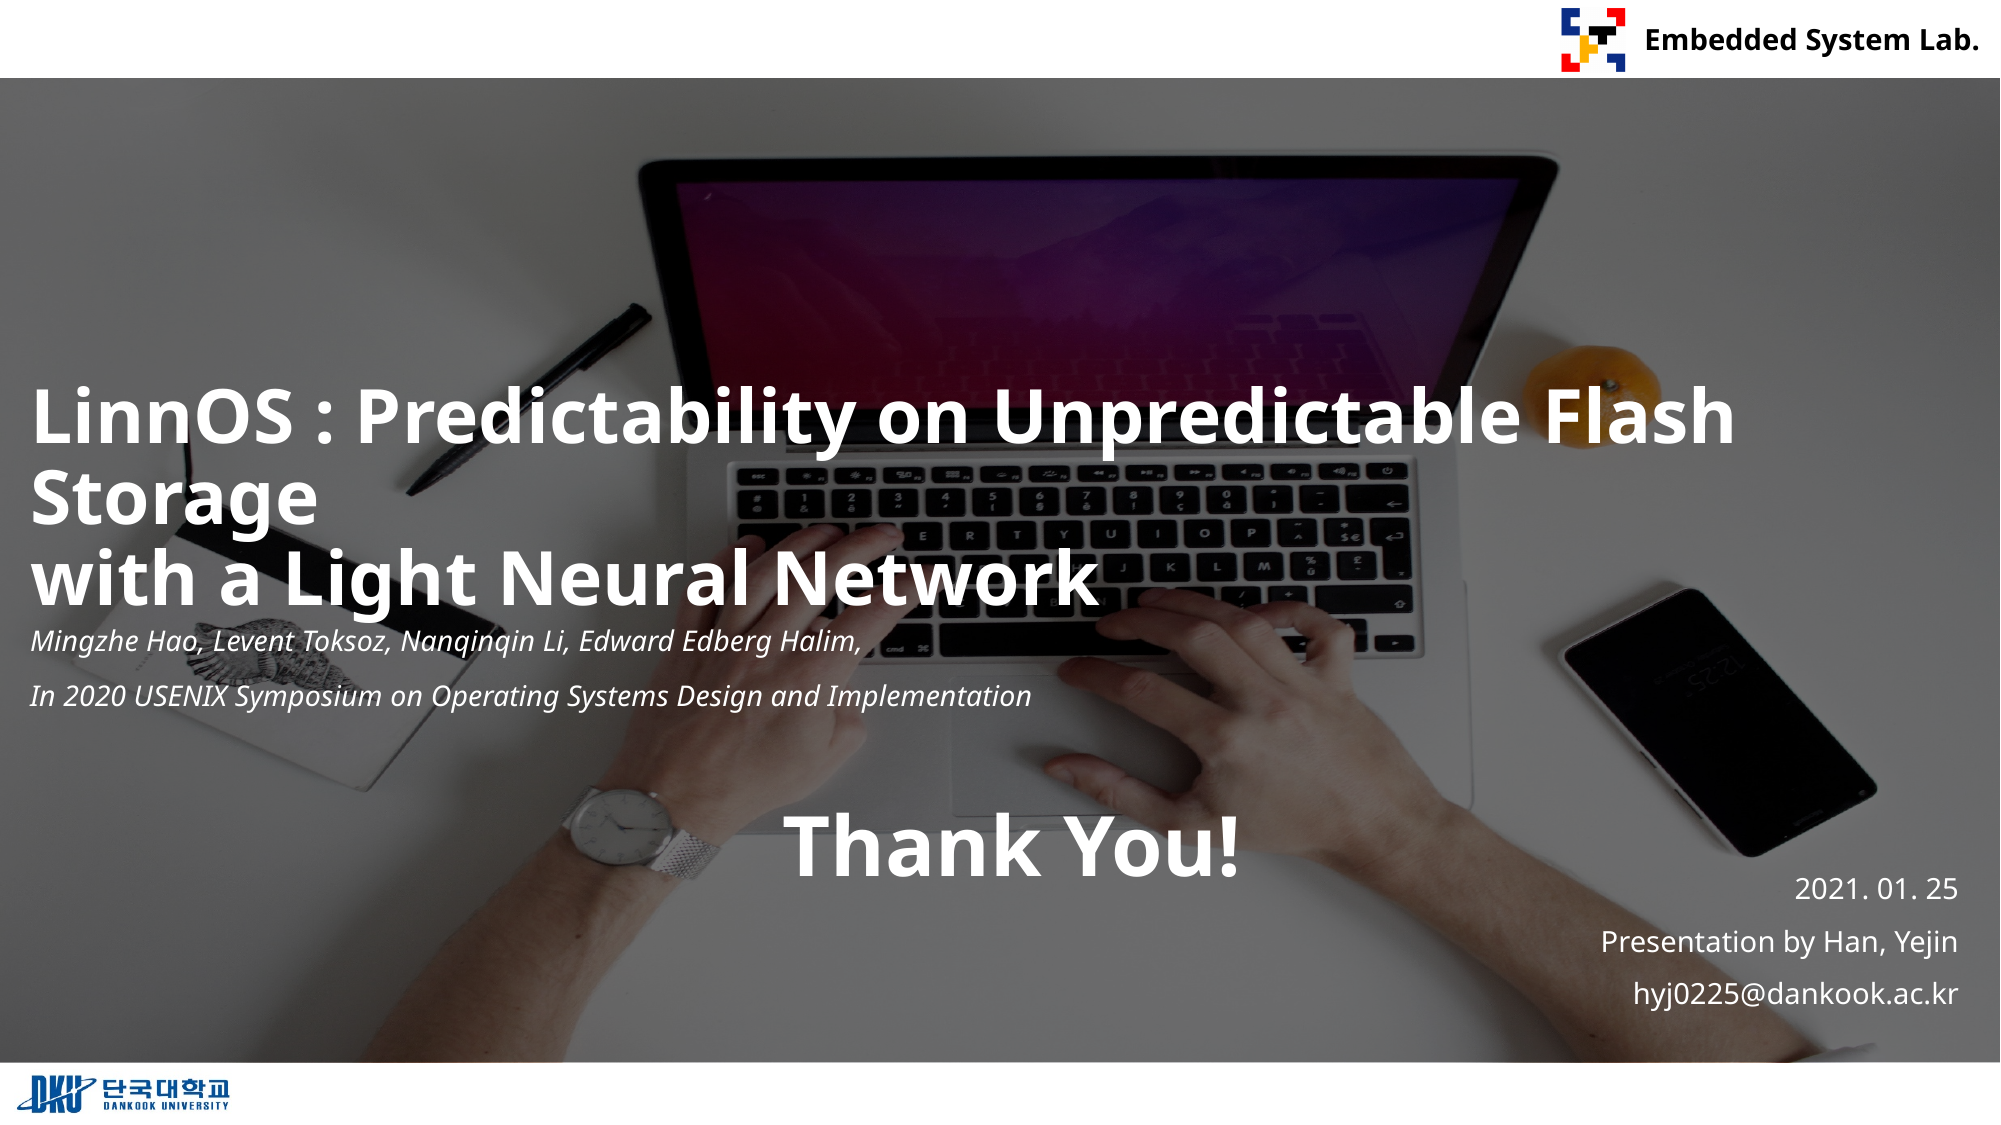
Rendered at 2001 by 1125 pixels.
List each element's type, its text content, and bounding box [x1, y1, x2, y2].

text_box Thank You! [719, 796, 1305, 902]
picture [1560, 7, 1626, 73]
subtitle 2021. 01. 25 Presentation by Han, Yejin hyj0225@dankook.ac.kr [999, 858, 1975, 1019]
text_box Mingzhe Hao, Levent Toksoz, Nanqinqin Li, Edward Edberg Halim, In 2020 USENIX Symposium on Operating Systems Design and Implementation [14, 614, 1175, 720]
picture [14, 1069, 232, 1118]
picture [0, 78, 2000, 1063]
title LinnOS : Predictability on Unpredictable Flash Storage with a Light Neural Network [14, 370, 2000, 476]
